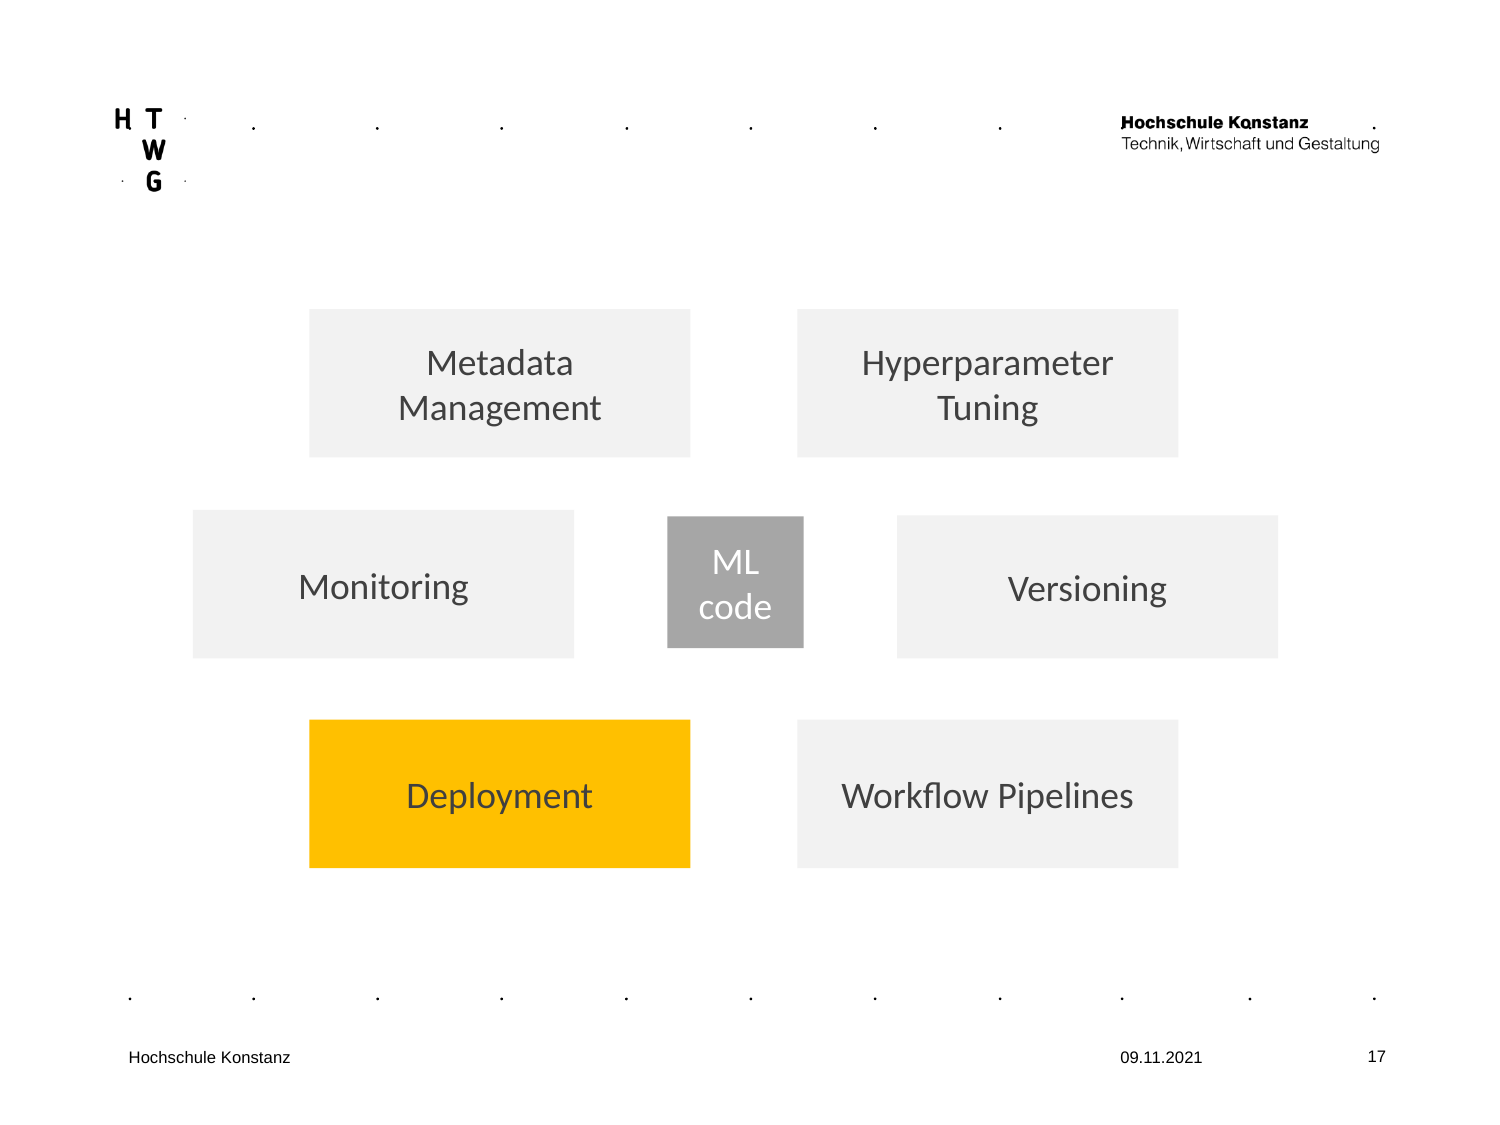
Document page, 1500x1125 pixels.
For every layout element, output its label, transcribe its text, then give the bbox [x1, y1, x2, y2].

text_box Hyperparameter Tuning [795, 307, 1180, 460]
picture [91, 87, 216, 212]
text_box ML code [665, 514, 806, 650]
text_box Workflow Pipelines [795, 718, 1180, 870]
text_box Versioning [895, 513, 1280, 660]
text_box Deployment [307, 718, 693, 870]
text_box [1, 229, 1500, 960]
picture [1059, 65, 1500, 229]
text_box Monitoring [191, 508, 576, 660]
text_box Metadata Management [307, 307, 693, 460]
